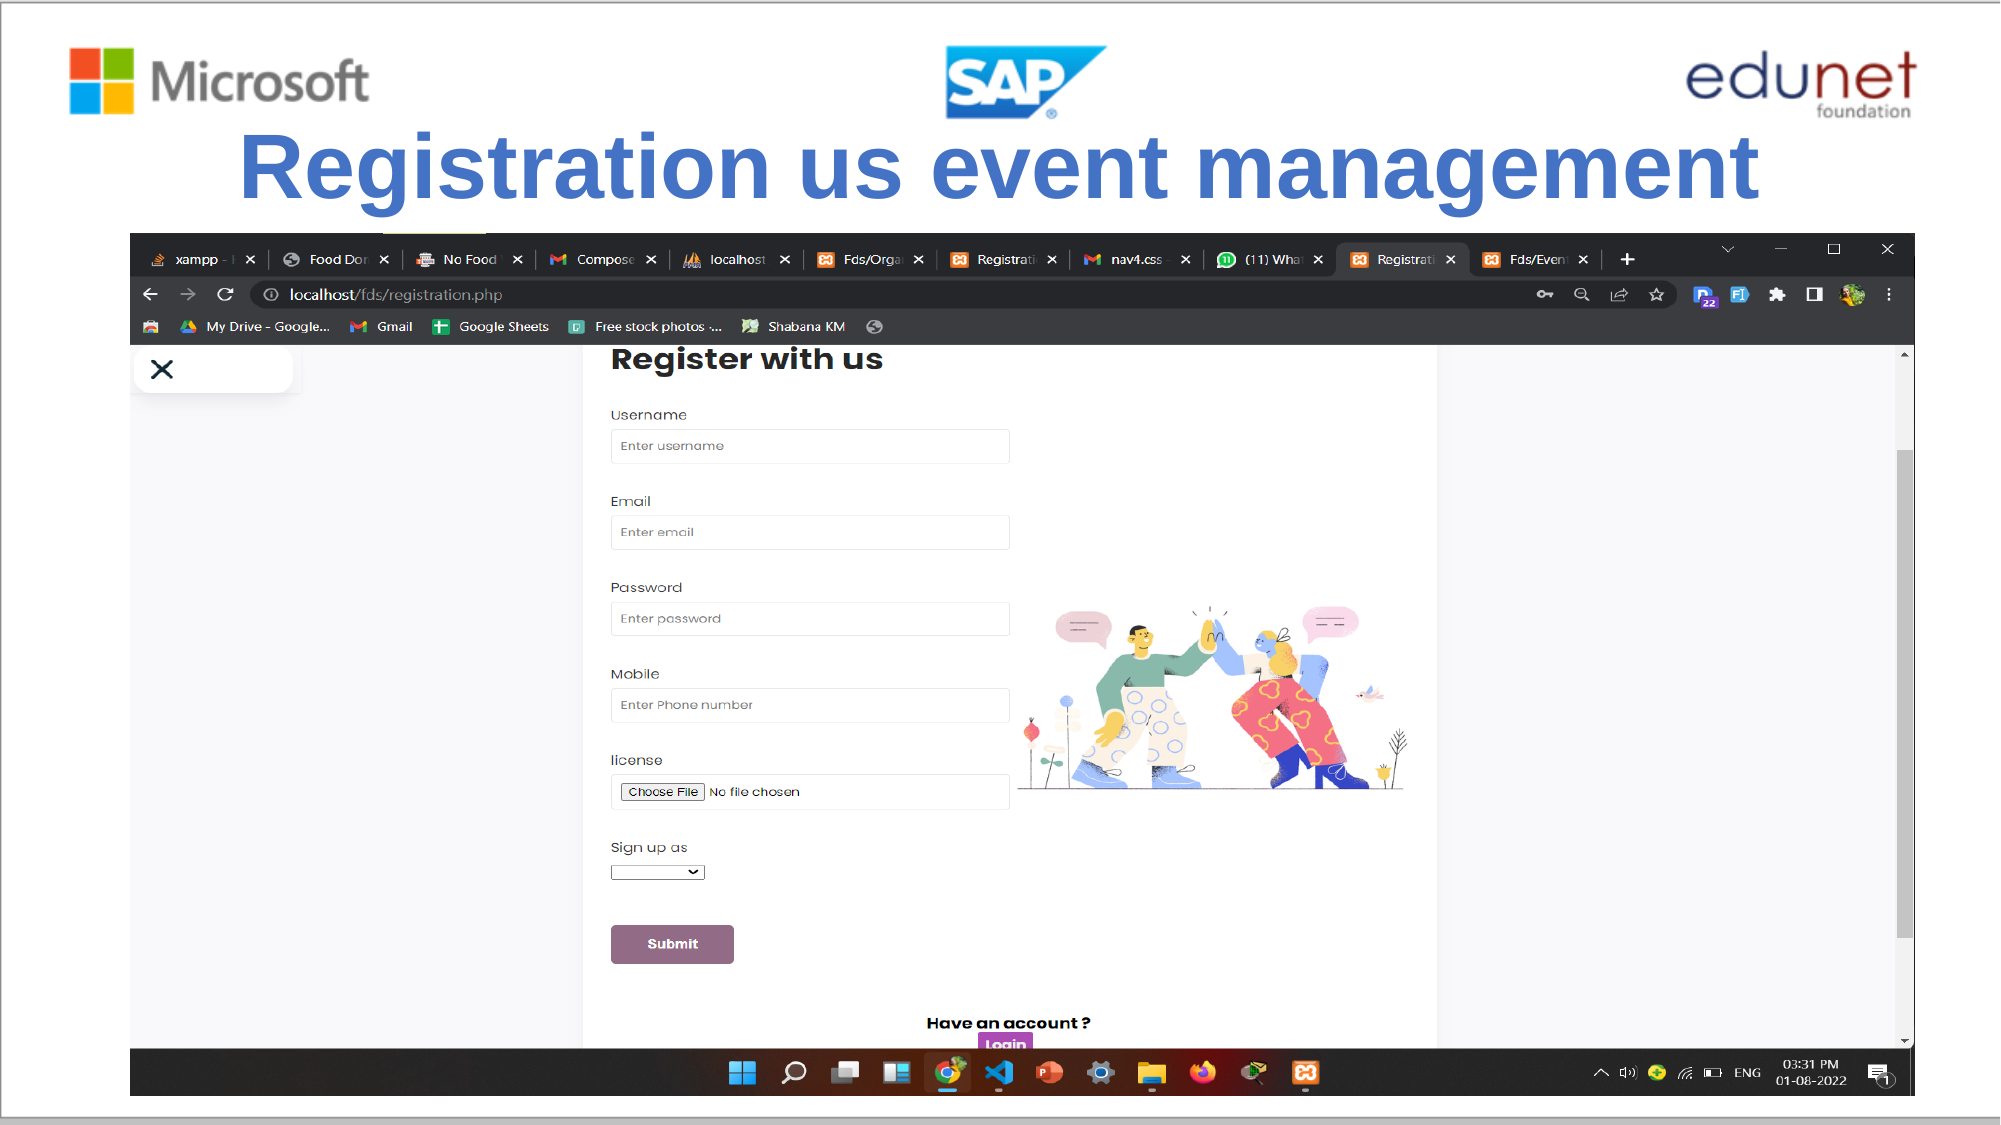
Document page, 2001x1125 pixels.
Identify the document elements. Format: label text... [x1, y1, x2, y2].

picture [0, 0, 2001, 1125]
footer © Edunet Foundation. All rights reserved. [662, 1096, 1338, 1103]
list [130, 233, 1915, 1096]
title Registration us event management [137, 59, 1863, 233]
